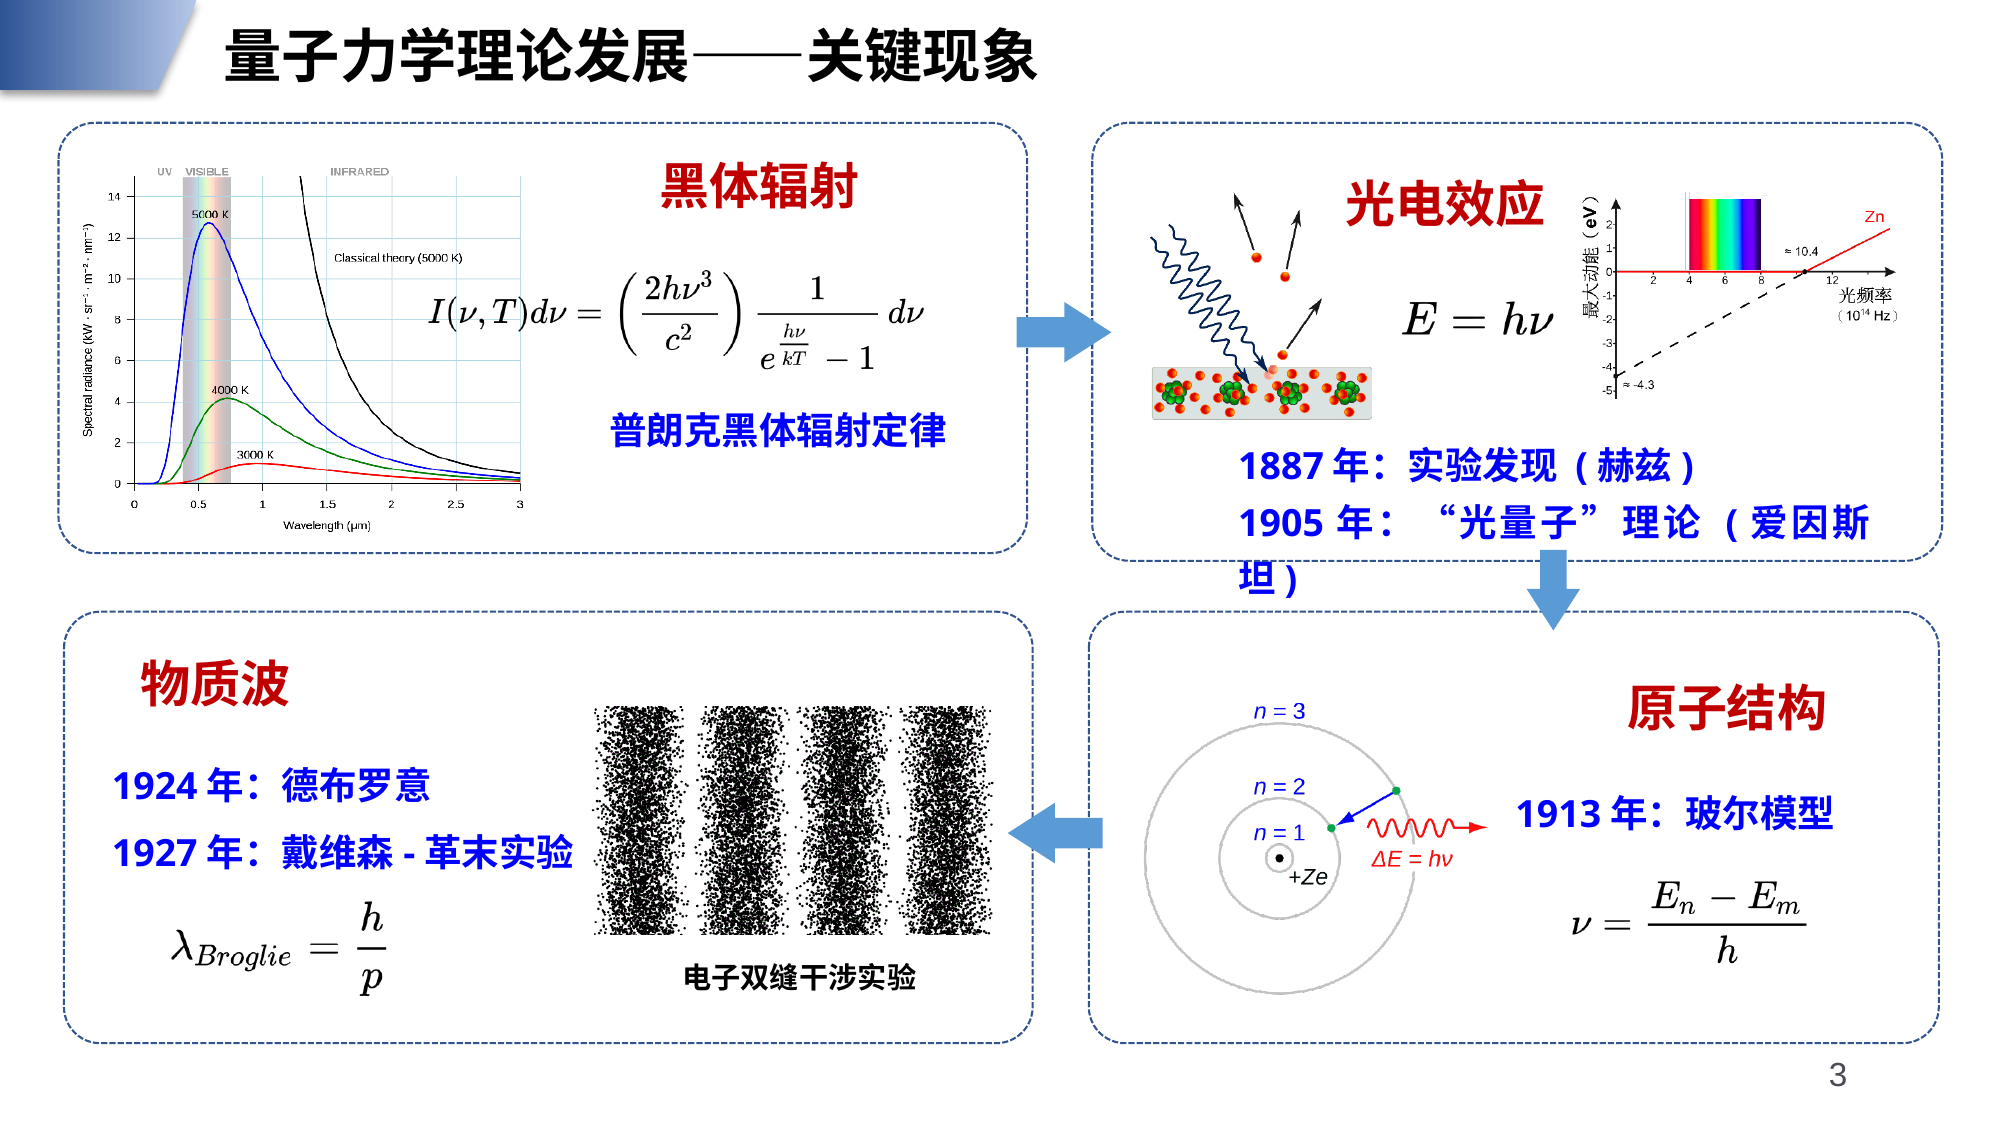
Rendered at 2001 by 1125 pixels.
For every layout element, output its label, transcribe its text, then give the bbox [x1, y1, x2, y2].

text_box [1524, 561, 1582, 611]
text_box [1088, 611, 1939, 1044]
text_box [1028, 300, 1092, 365]
text_box [1033, 800, 1088, 866]
slide_number 3 [1412, 1044, 1863, 1103]
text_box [58, 122, 1028, 554]
text_box 量子力学理论发展——关键现象 [208, 11, 1055, 97]
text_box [1092, 122, 1943, 561]
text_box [63, 611, 1033, 1044]
